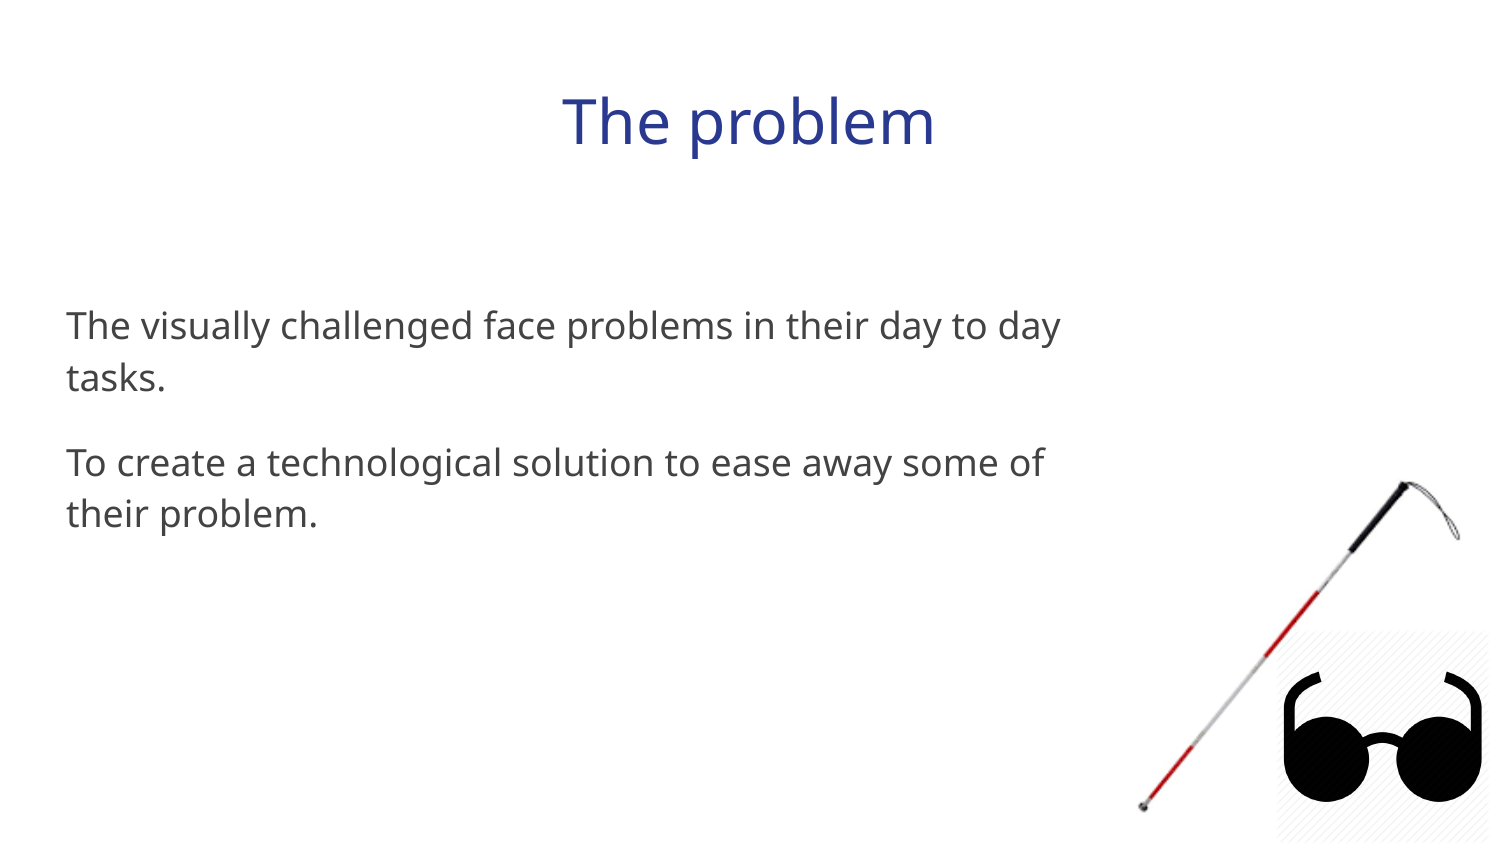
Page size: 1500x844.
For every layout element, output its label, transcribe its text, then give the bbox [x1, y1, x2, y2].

picture [1095, 449, 1490, 844]
list The visually challenged face problems in their day to day tasks. To create a technological solution to ease away some of their problem. [51, 201, 1084, 750]
title The problem [51, 67, 1449, 167]
